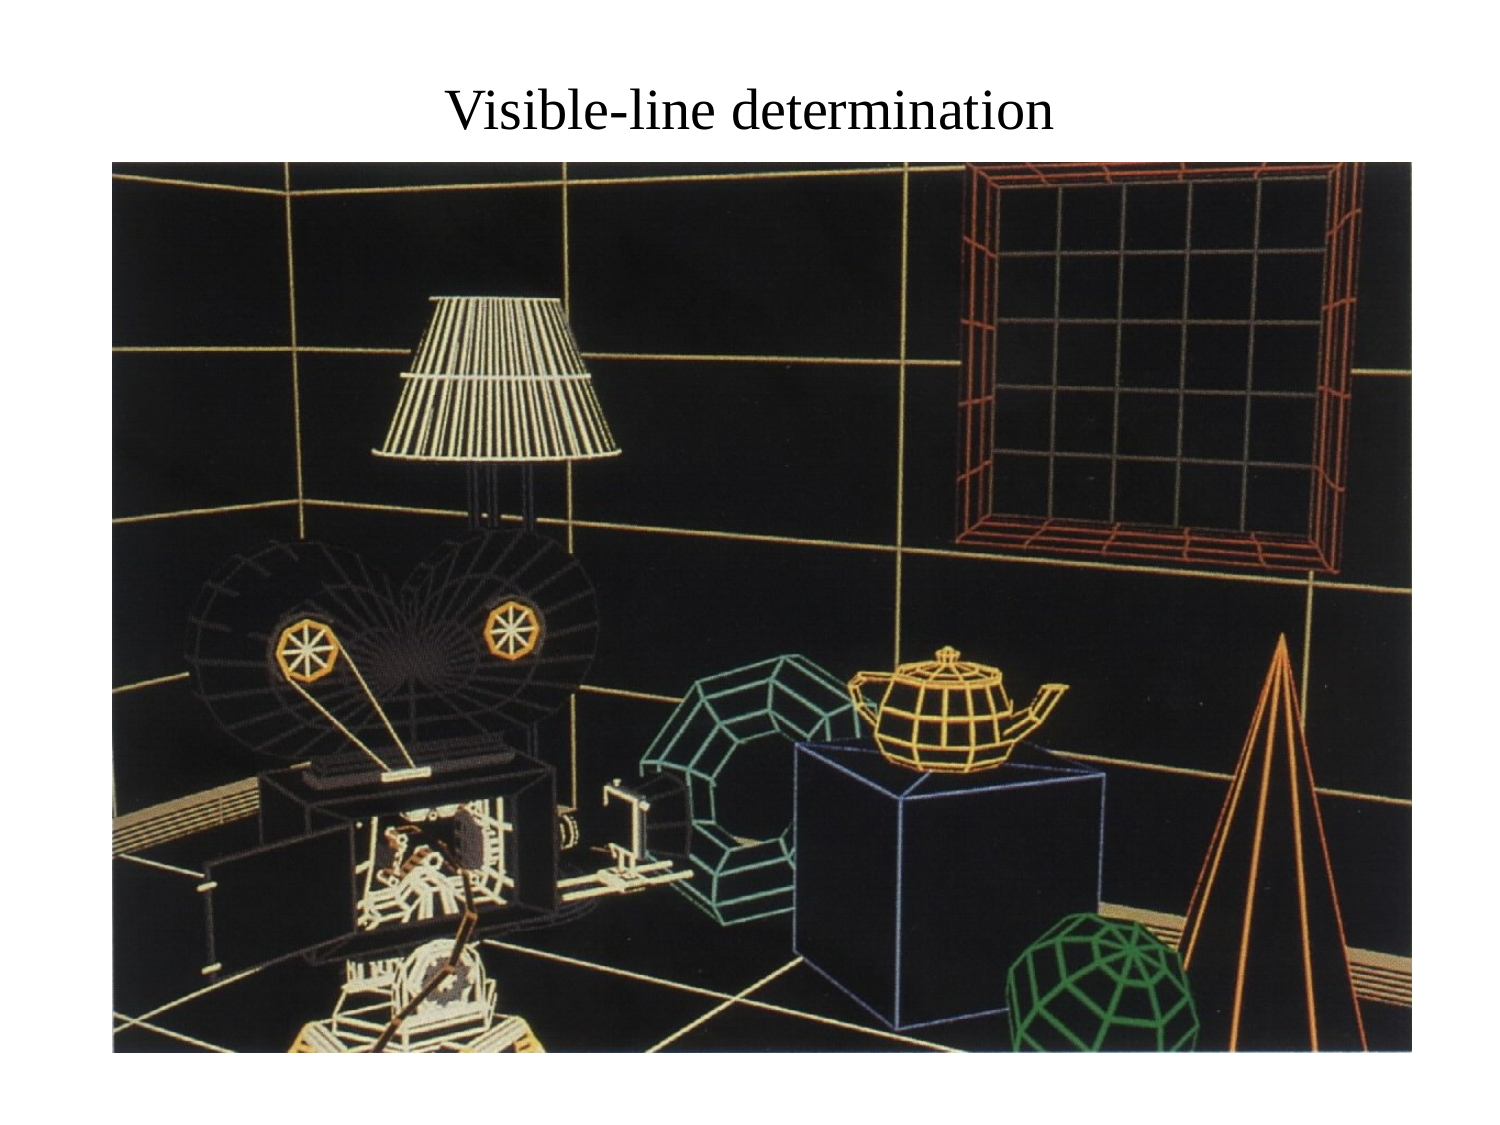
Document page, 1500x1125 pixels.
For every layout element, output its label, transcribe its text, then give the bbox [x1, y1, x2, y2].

picture [112, 162, 1412, 1054]
title Visible-line determination [112, 12, 1388, 161]
